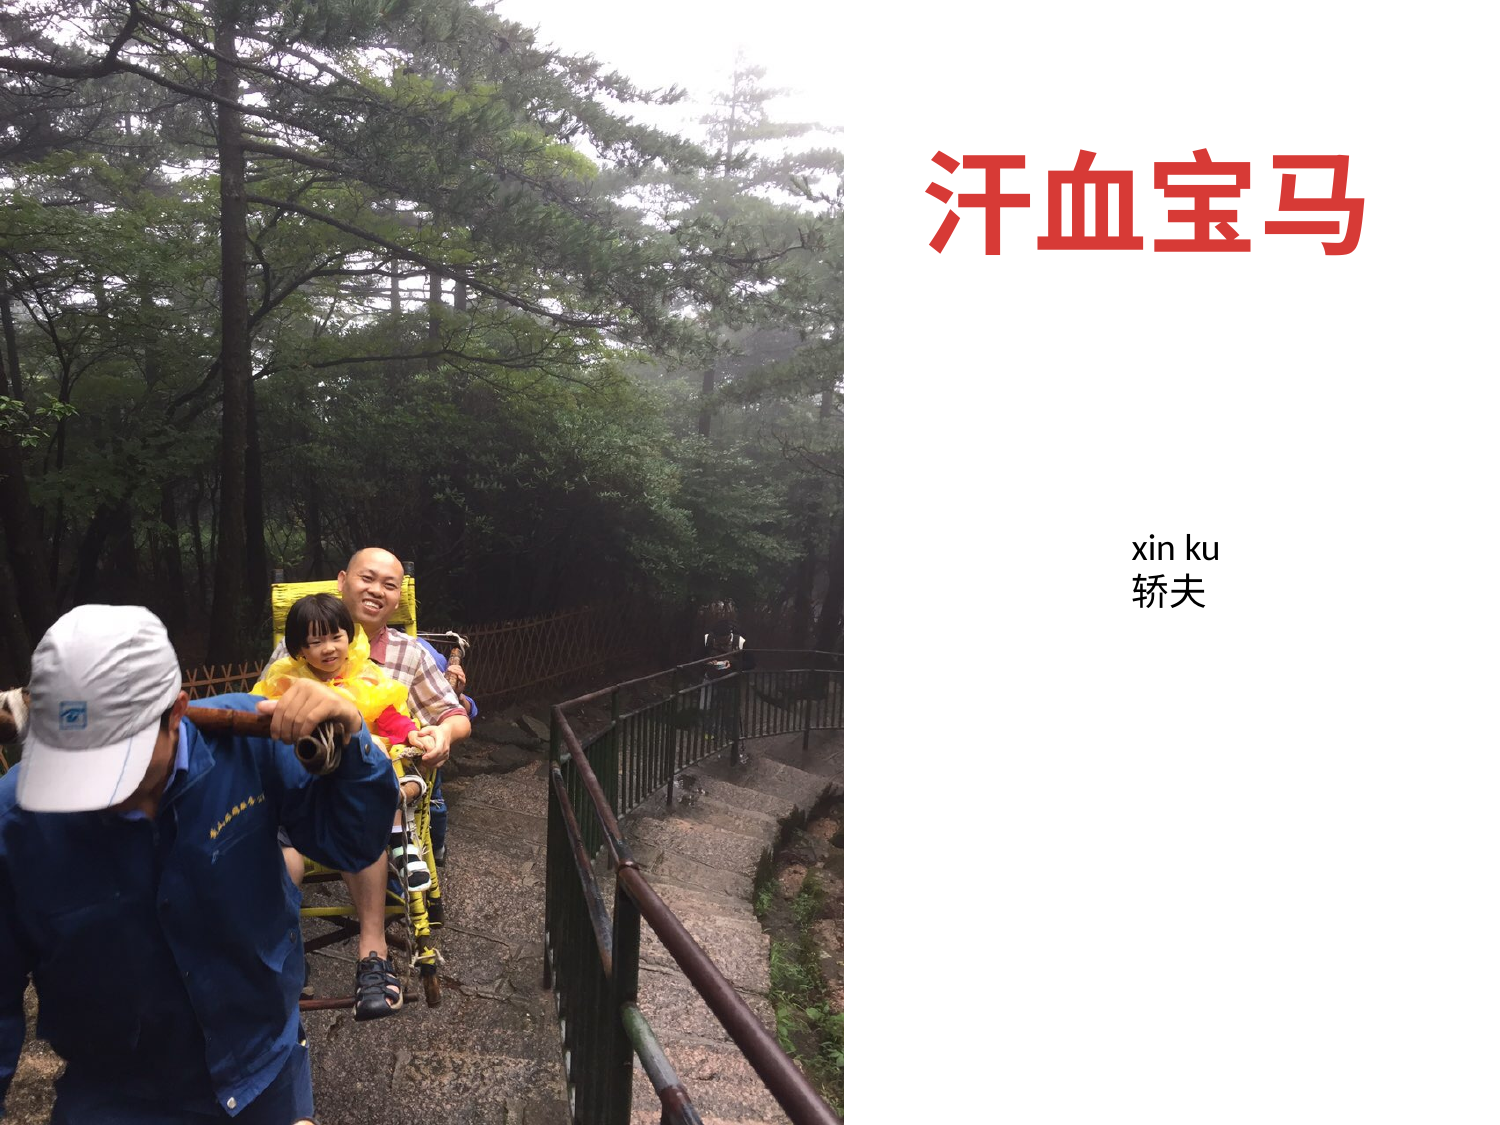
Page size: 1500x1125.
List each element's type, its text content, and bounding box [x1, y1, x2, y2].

picture [0, 0, 844, 1125]
text_box xin ku 轿夫 [1116, 515, 1236, 620]
text_box 汗血宝马 [906, 125, 1387, 276]
